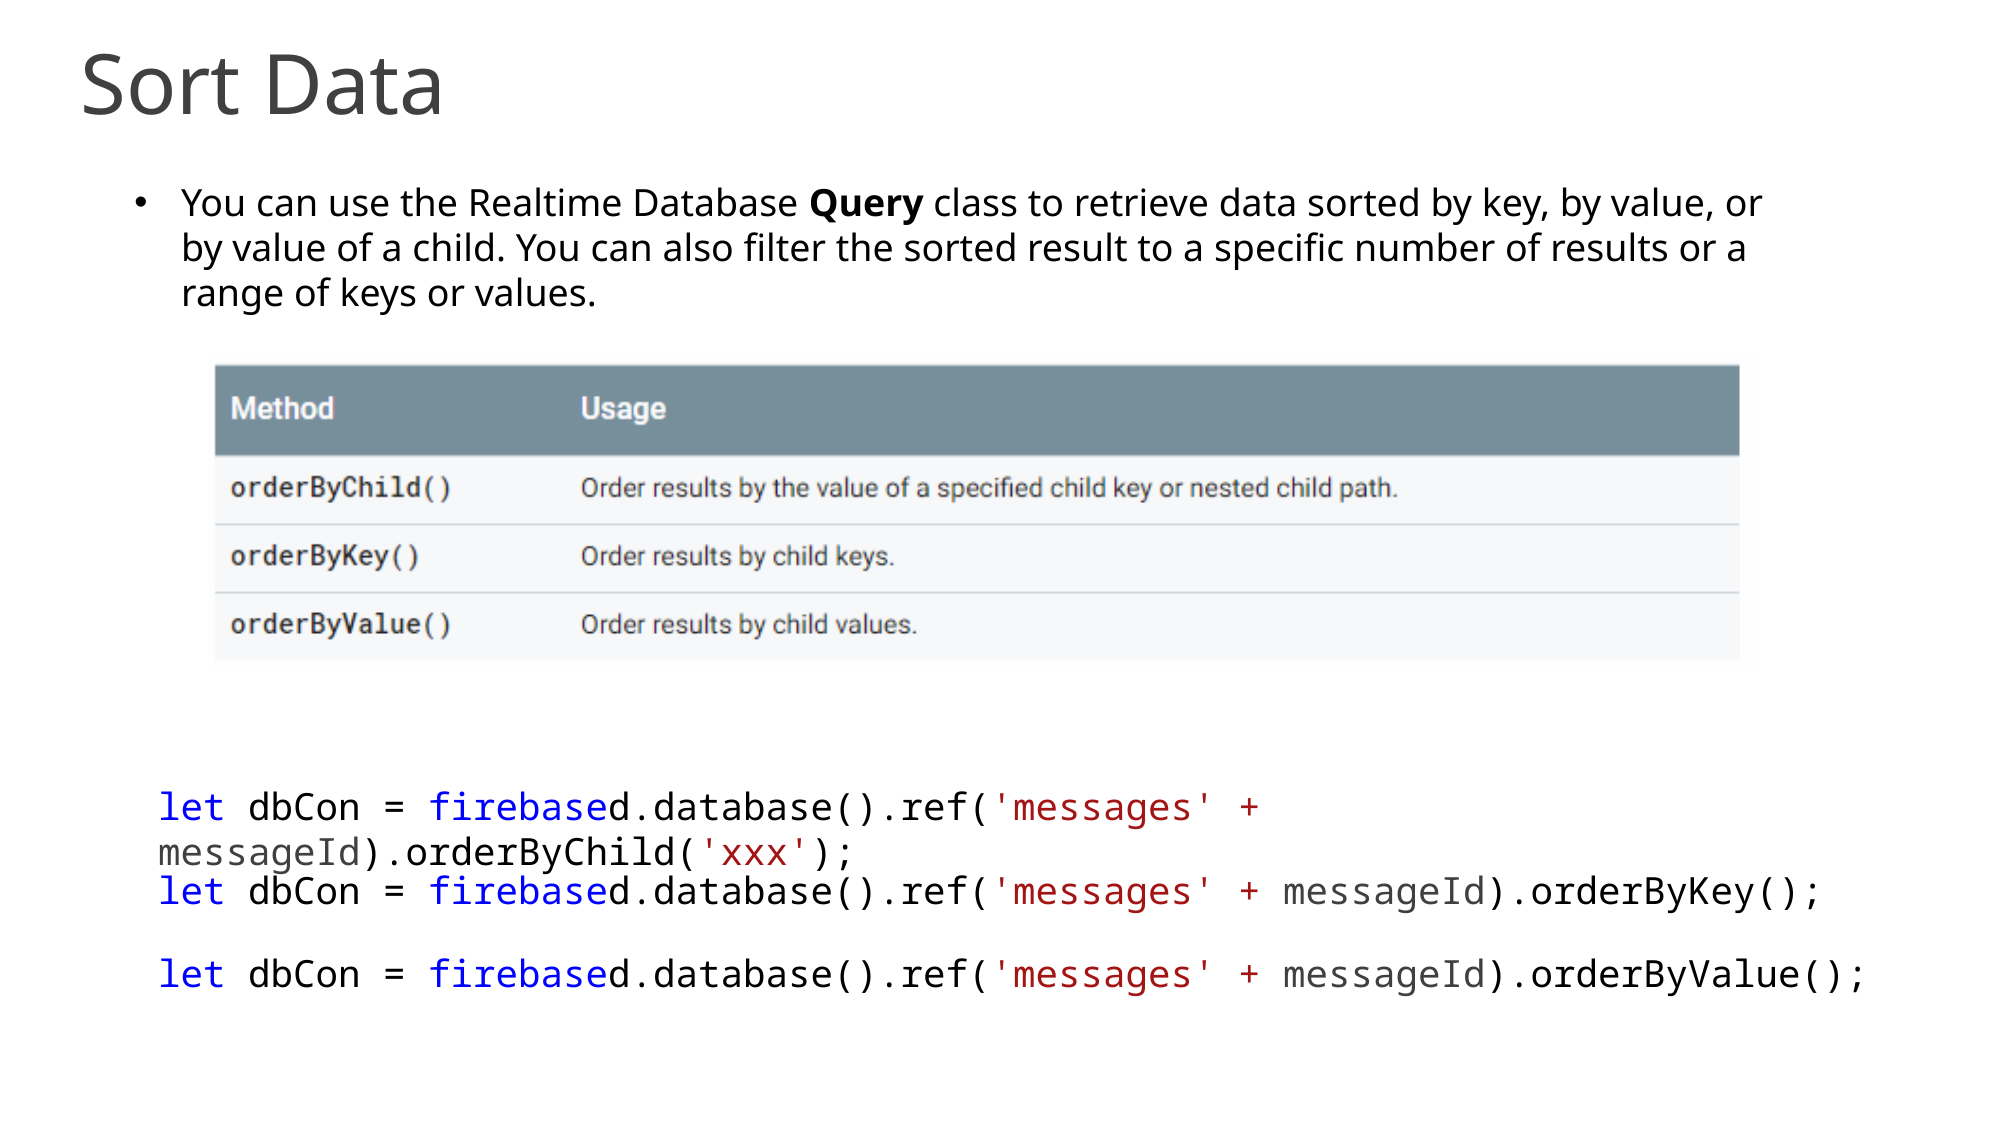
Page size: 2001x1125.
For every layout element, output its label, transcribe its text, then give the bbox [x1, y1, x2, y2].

text_box You can use the Realtime Database Query class to retrieve data sorted by key, by value, or by value of a child. You can also filter the sorted result to a specific number of results or a range of keys or values. [119, 171, 1811, 322]
picture [208, 355, 1757, 670]
text_box let dbCon = firebased.database().ref('messages' + messageId).orderByValue(); [143, 942, 1976, 1003]
text_box let dbCon = firebased.database().ref('messages' + messageId).orderByKey(); [143, 859, 1976, 920]
text_box Sort Data [65, 23, 1900, 139]
text_box let dbCon = firebased.database().ref('messages' + messageId).orderByChild('xxx'); [143, 776, 1976, 859]
